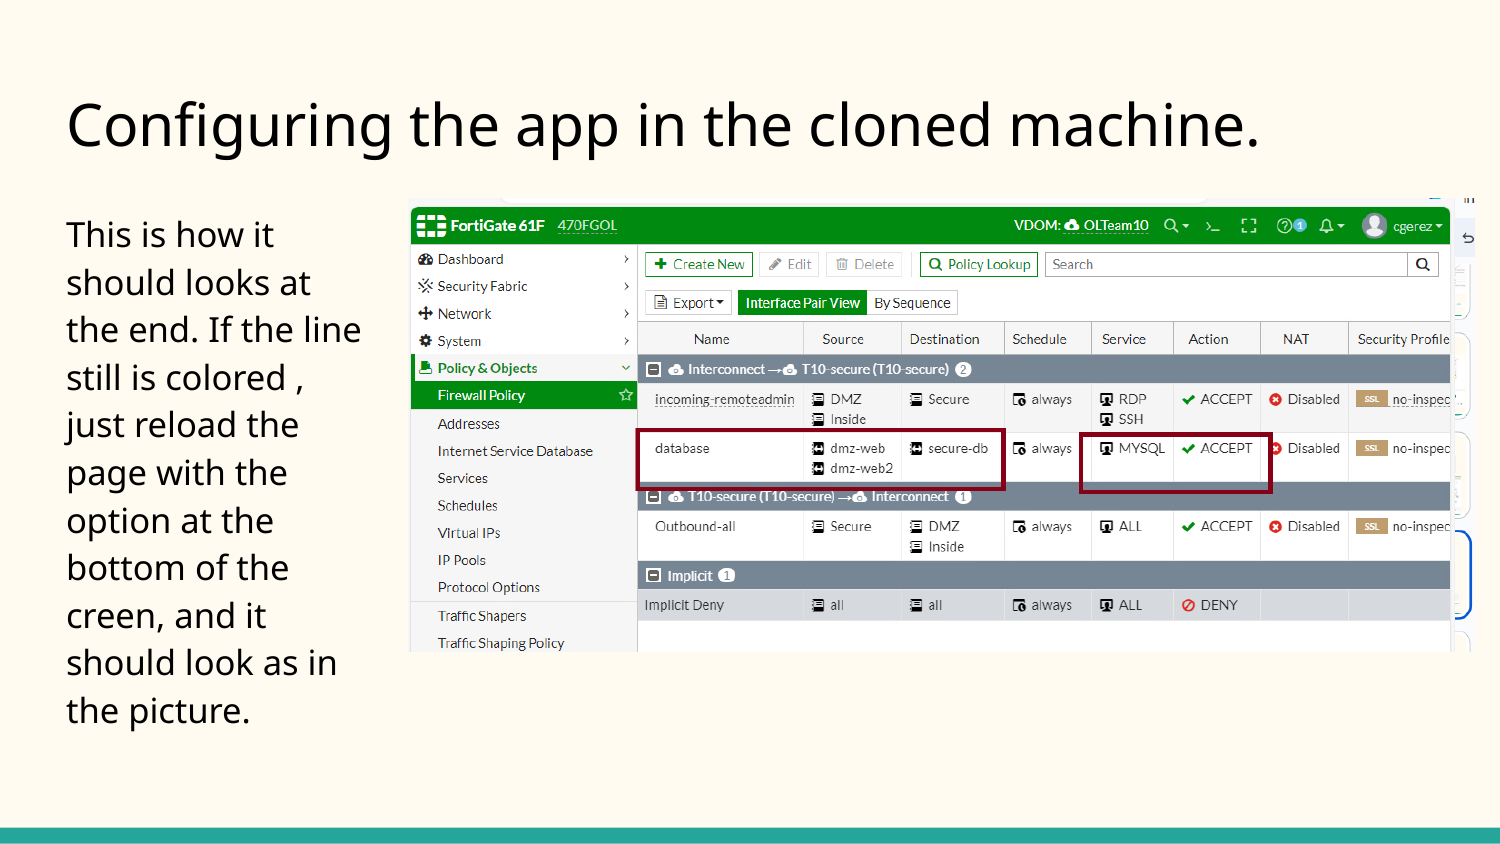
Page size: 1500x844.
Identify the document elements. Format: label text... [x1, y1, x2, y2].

picture [408, 198, 1476, 652]
title Configuring the app in the cloned machine. [51, 72, 1449, 174]
list This is how it should looks at the end. If the line still is colored , just reload the page with the option at the bottom of the creen, and it should look as in the picture. [51, 192, 384, 750]
